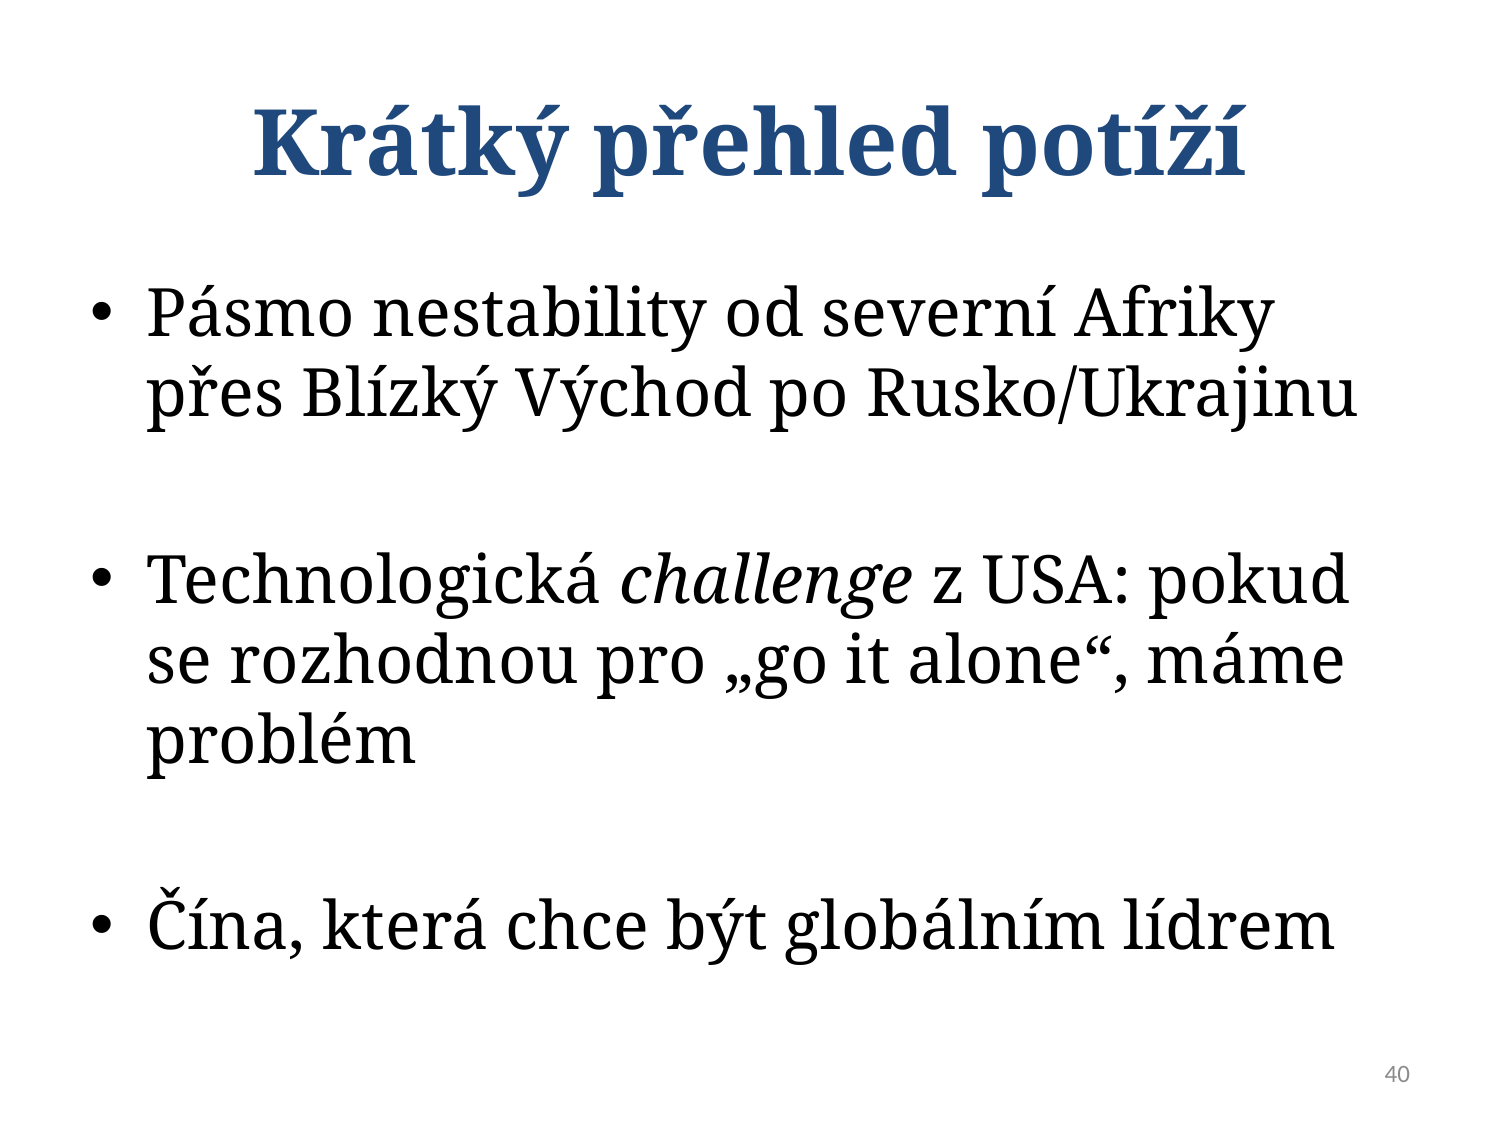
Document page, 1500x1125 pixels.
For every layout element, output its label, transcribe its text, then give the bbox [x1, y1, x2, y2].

title Krátký přehled potíží [75, 45, 1425, 233]
slide_number 40 [1074, 1042, 1425, 1103]
list Pásmo nestability od severní Afriky přes Blízký Východ po Rusko/Ukrajinu Technologická challenge z USA: pokud se rozhodnou pro „go it alone“, máme problém Čína, která chce být globálním lídrem [75, 262, 1425, 1005]
